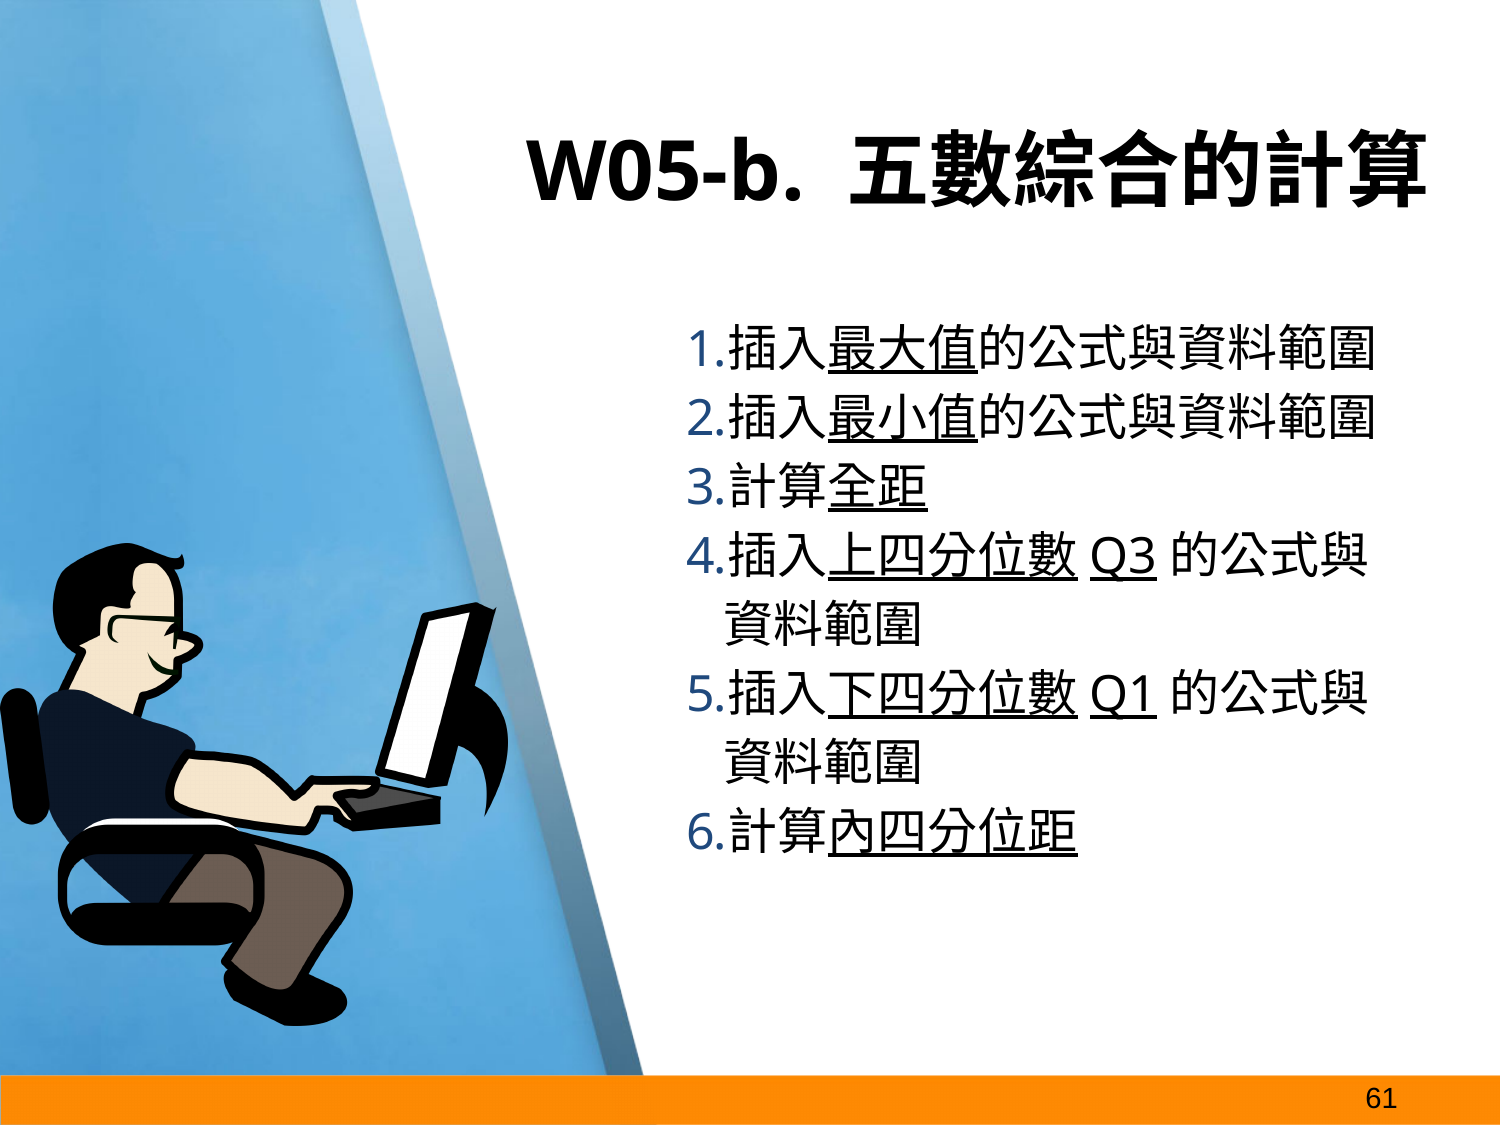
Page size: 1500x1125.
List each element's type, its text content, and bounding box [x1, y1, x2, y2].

picture [1, 1076, 1500, 1124]
slide_number ‹#› [1350, 1074, 1488, 1118]
picture [0, 0, 862, 1075]
list 插入最大值的公式與資料範圍 插入最小值的公式與資料範圍 計算全距 插入上四分位數Q3的公式與資料範圍 插入下四分位數Q1的公式與資料範圍 計算內四分位距 [633, 292, 1422, 1066]
title W05-b. 五數綜合的計算 [504, 27, 1453, 232]
